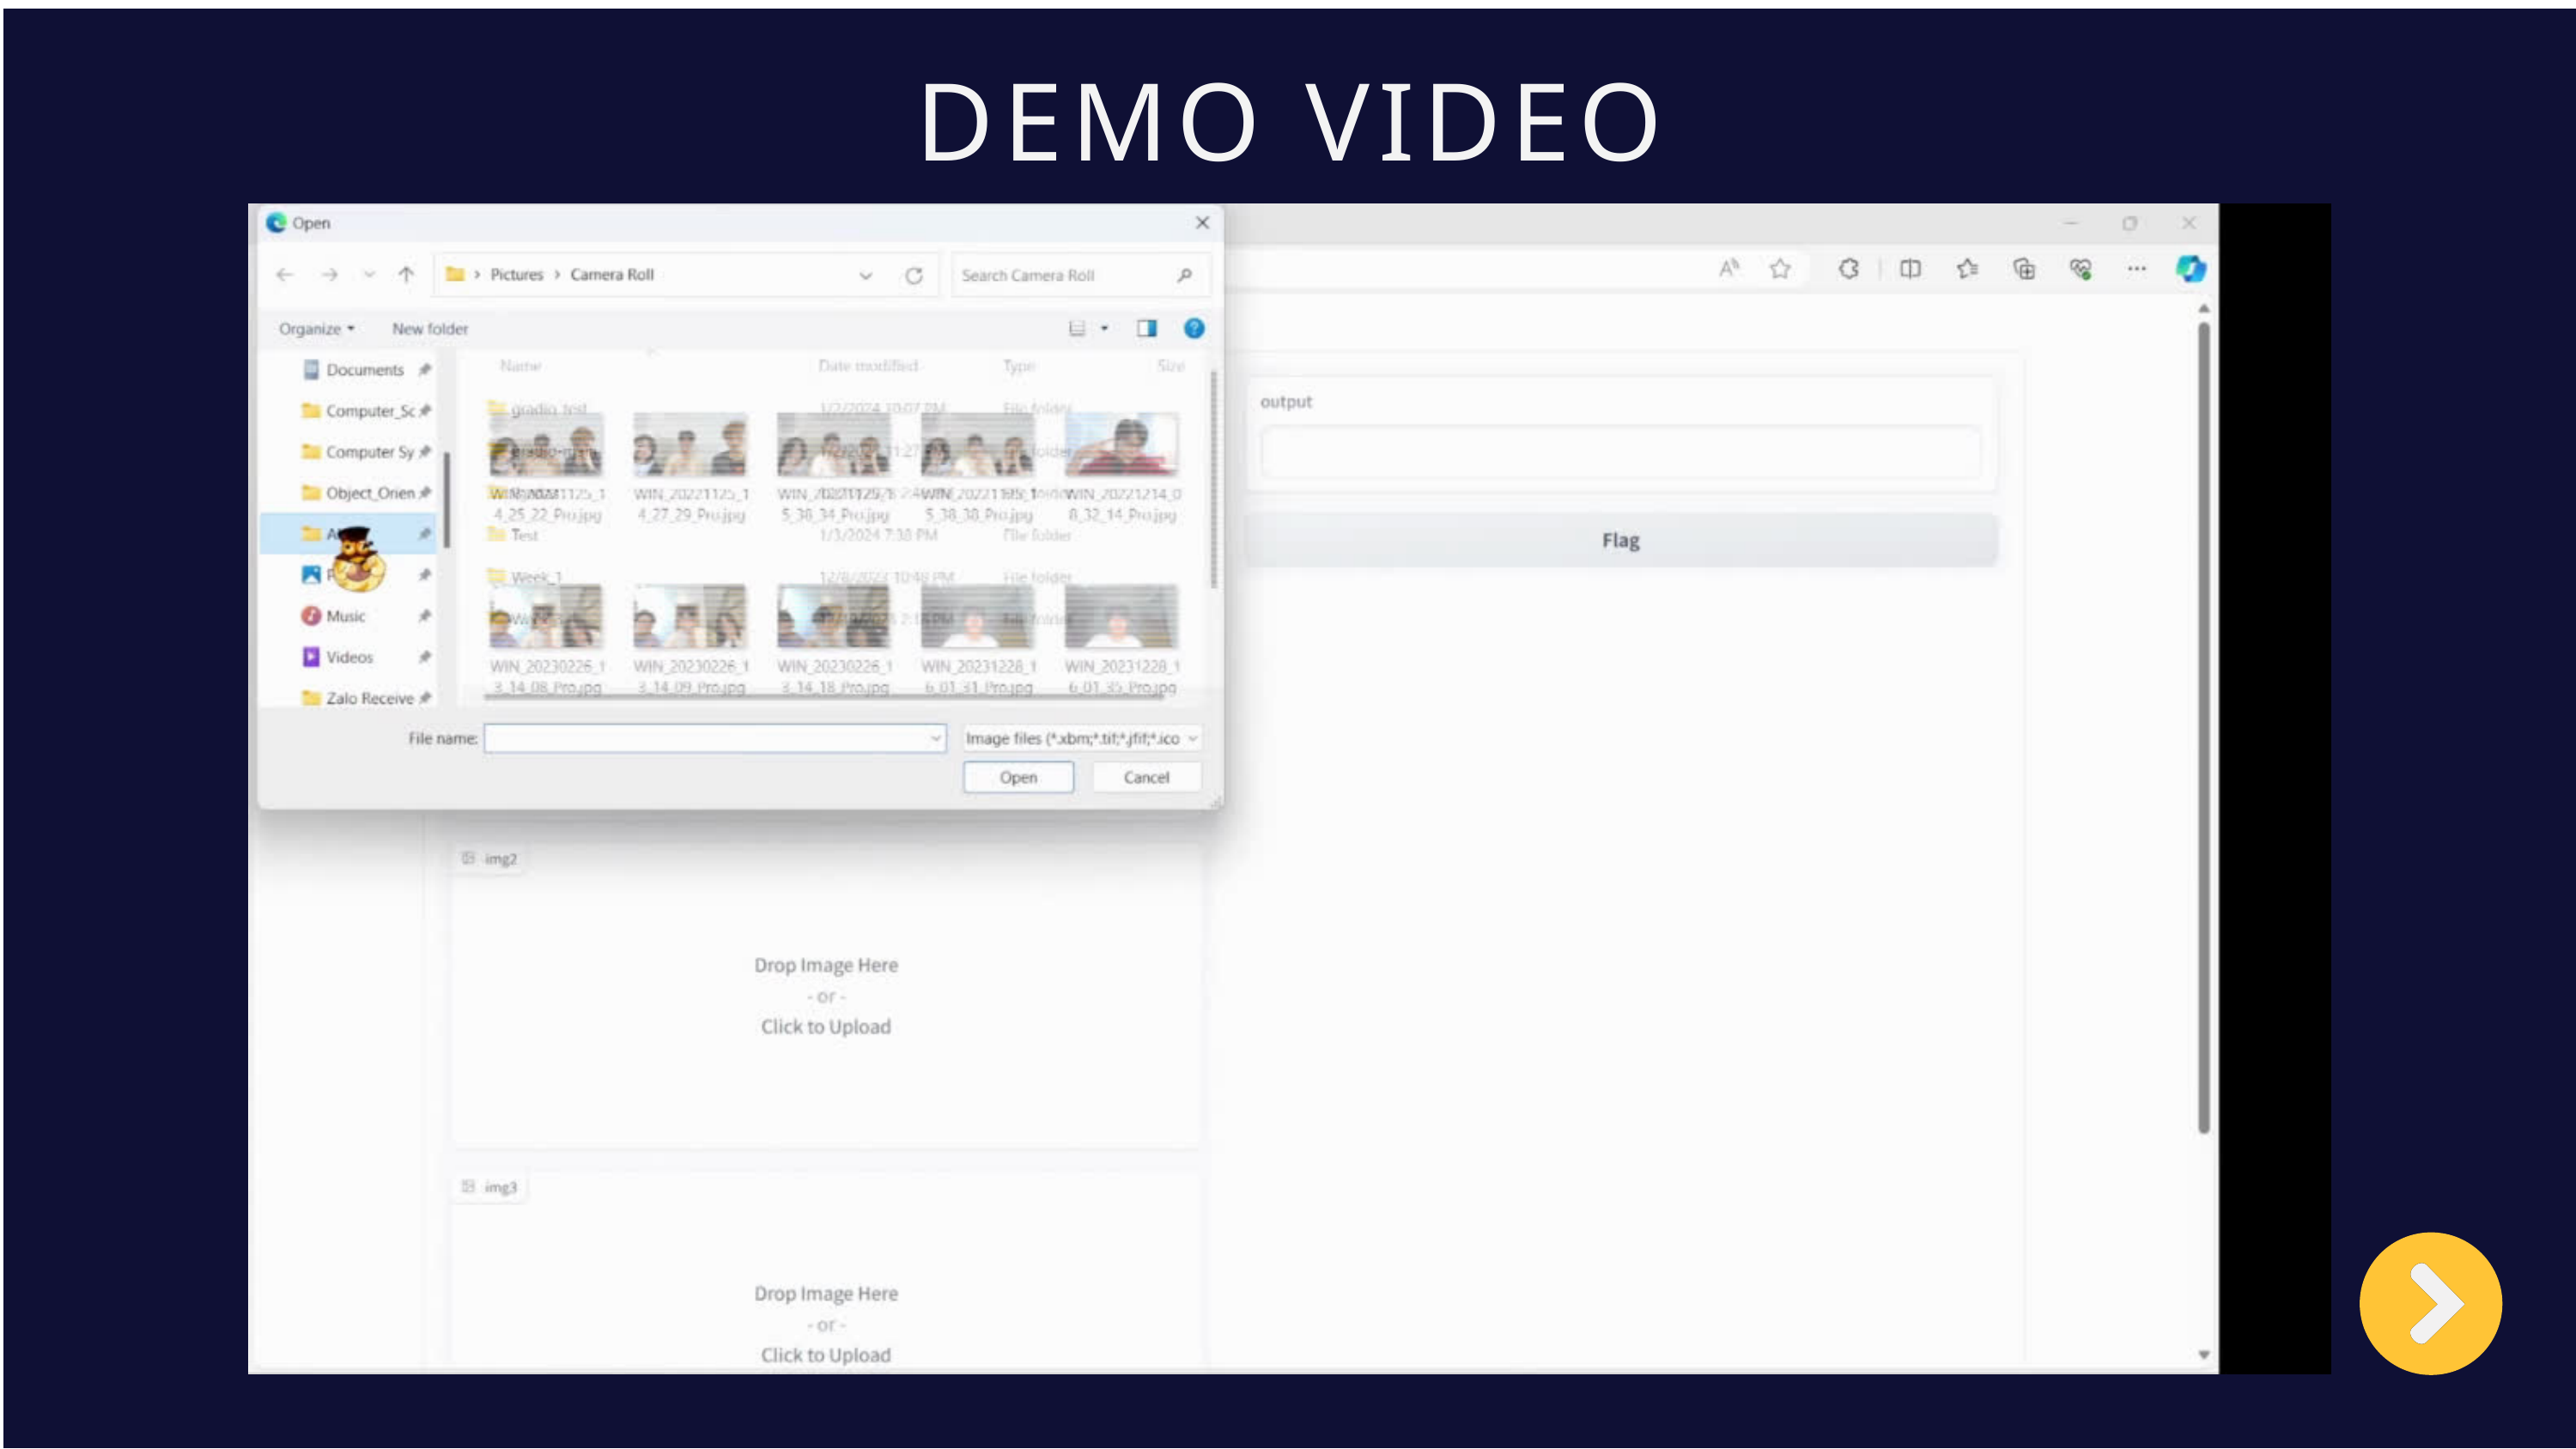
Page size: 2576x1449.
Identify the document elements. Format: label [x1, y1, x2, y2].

text_box [2359, 1232, 2503, 1376]
text_box [3, 8, 2576, 1449]
text_box [247, 203, 2332, 1375]
